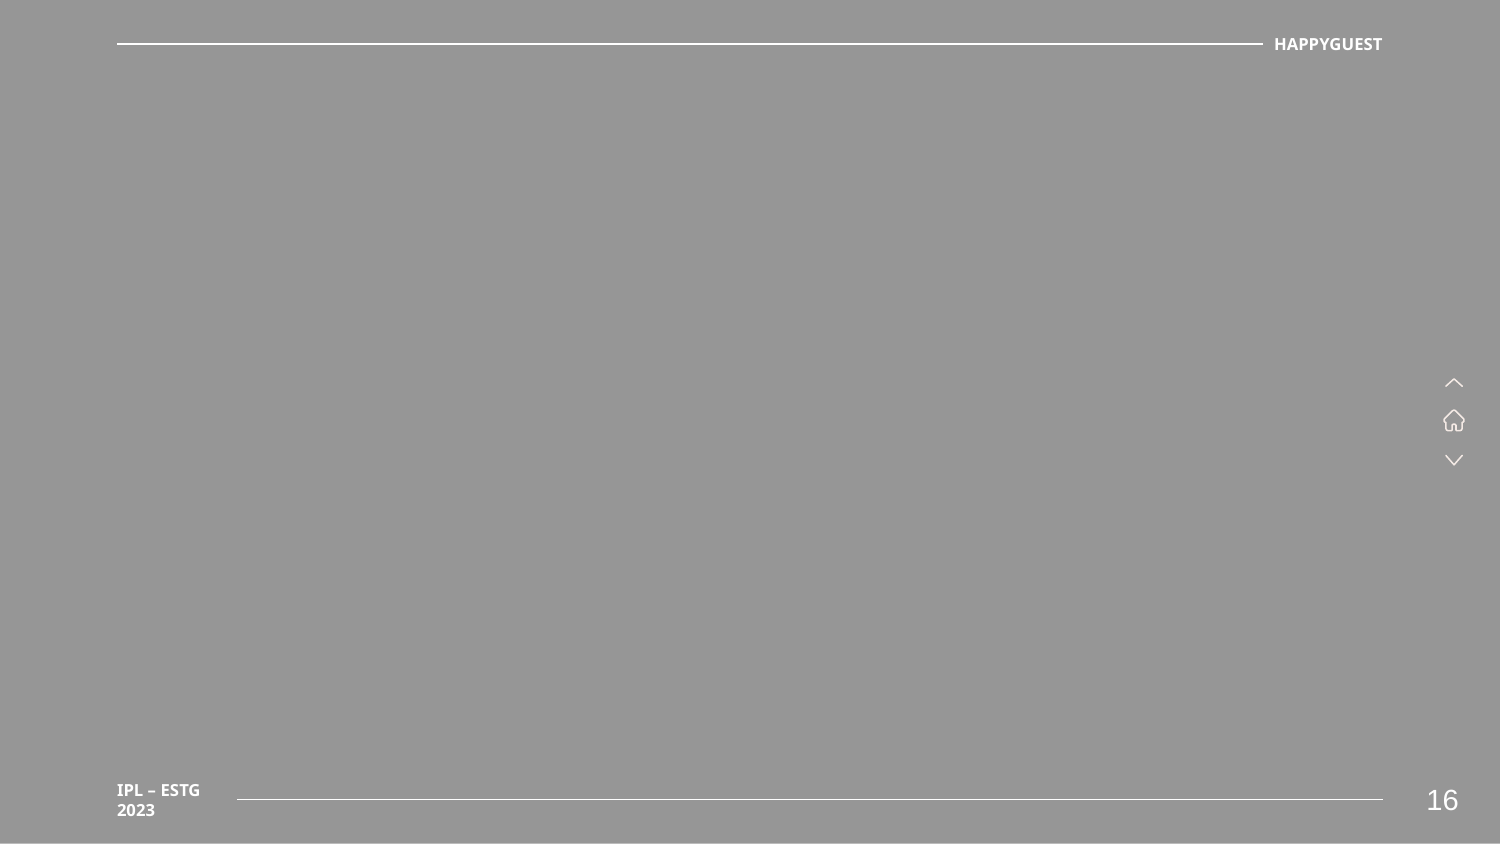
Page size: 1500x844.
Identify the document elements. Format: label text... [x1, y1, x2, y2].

subtitle HAPPYGUEST [1263, 32, 1383, 57]
text_box [1435, 402, 1473, 439]
subtitle IPL – ESTG 2023 [116, 787, 237, 812]
text_box 16 [1411, 774, 1484, 824]
text_box [1444, 410, 1464, 431]
